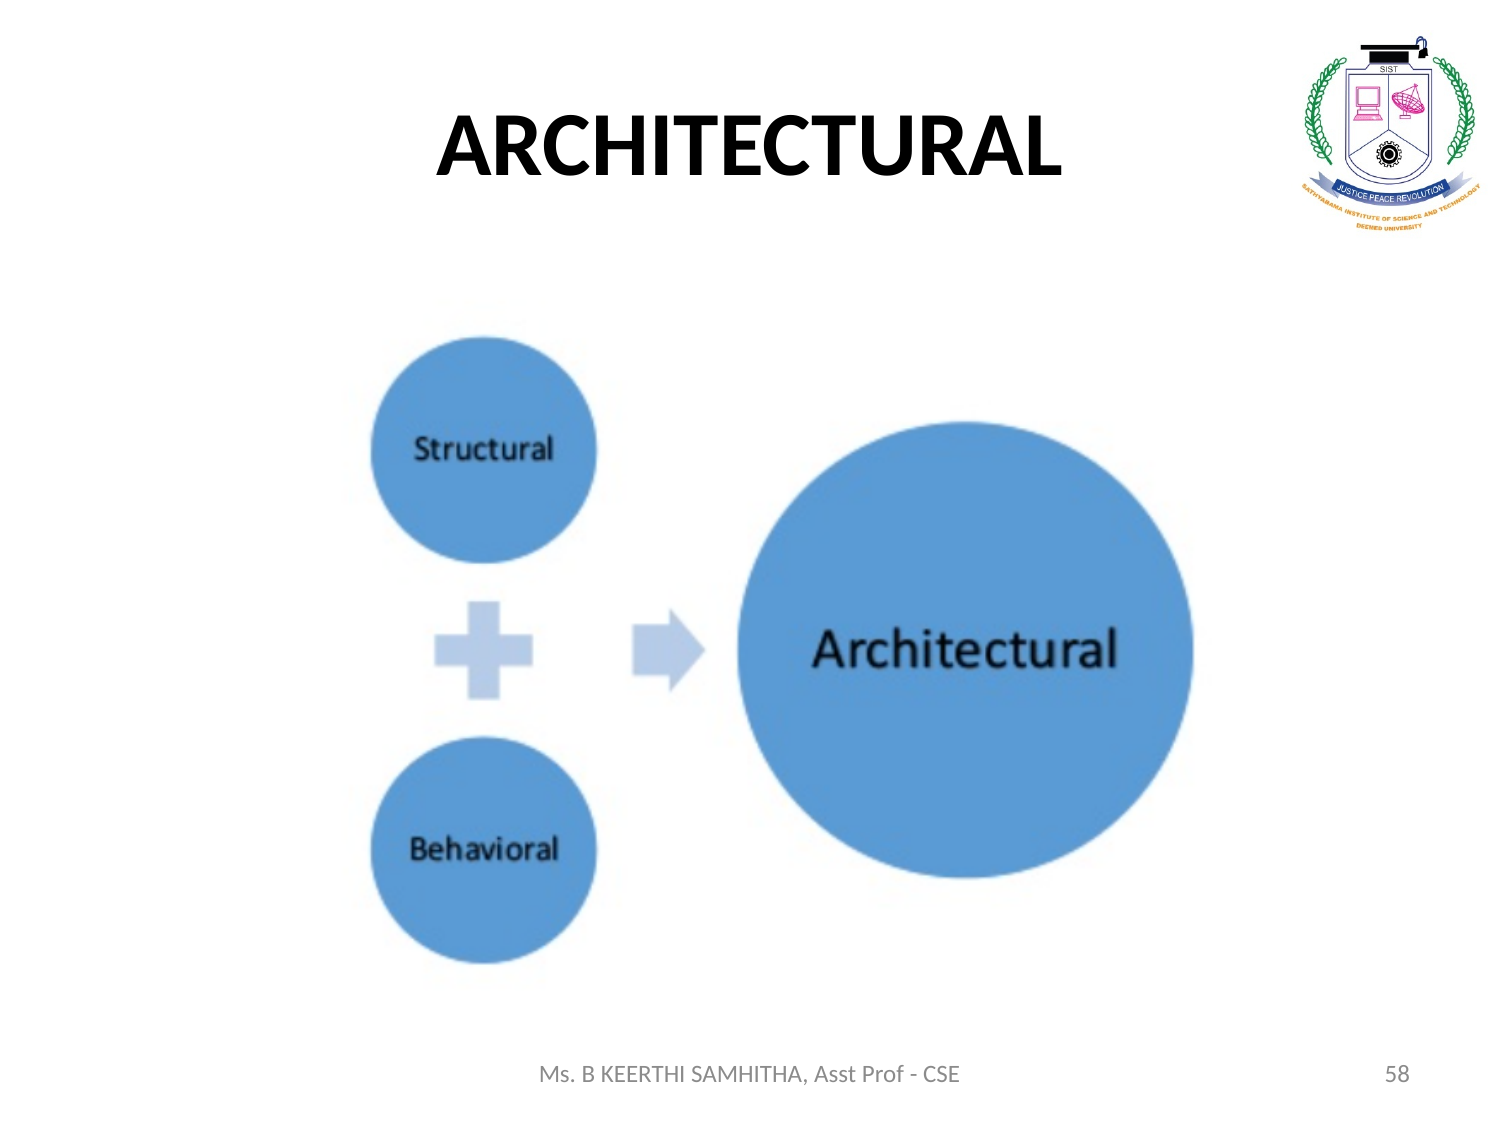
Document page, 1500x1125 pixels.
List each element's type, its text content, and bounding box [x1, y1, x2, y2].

footer Ms. B KEERTHI SAMHITHA, Asst Prof - CSE [512, 1043, 988, 1103]
slide_number 58 [1074, 1042, 1425, 1103]
picture [1280, 30, 1500, 251]
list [265, 278, 1288, 1036]
title ARCHITECTURAL [75, 45, 1425, 233]
